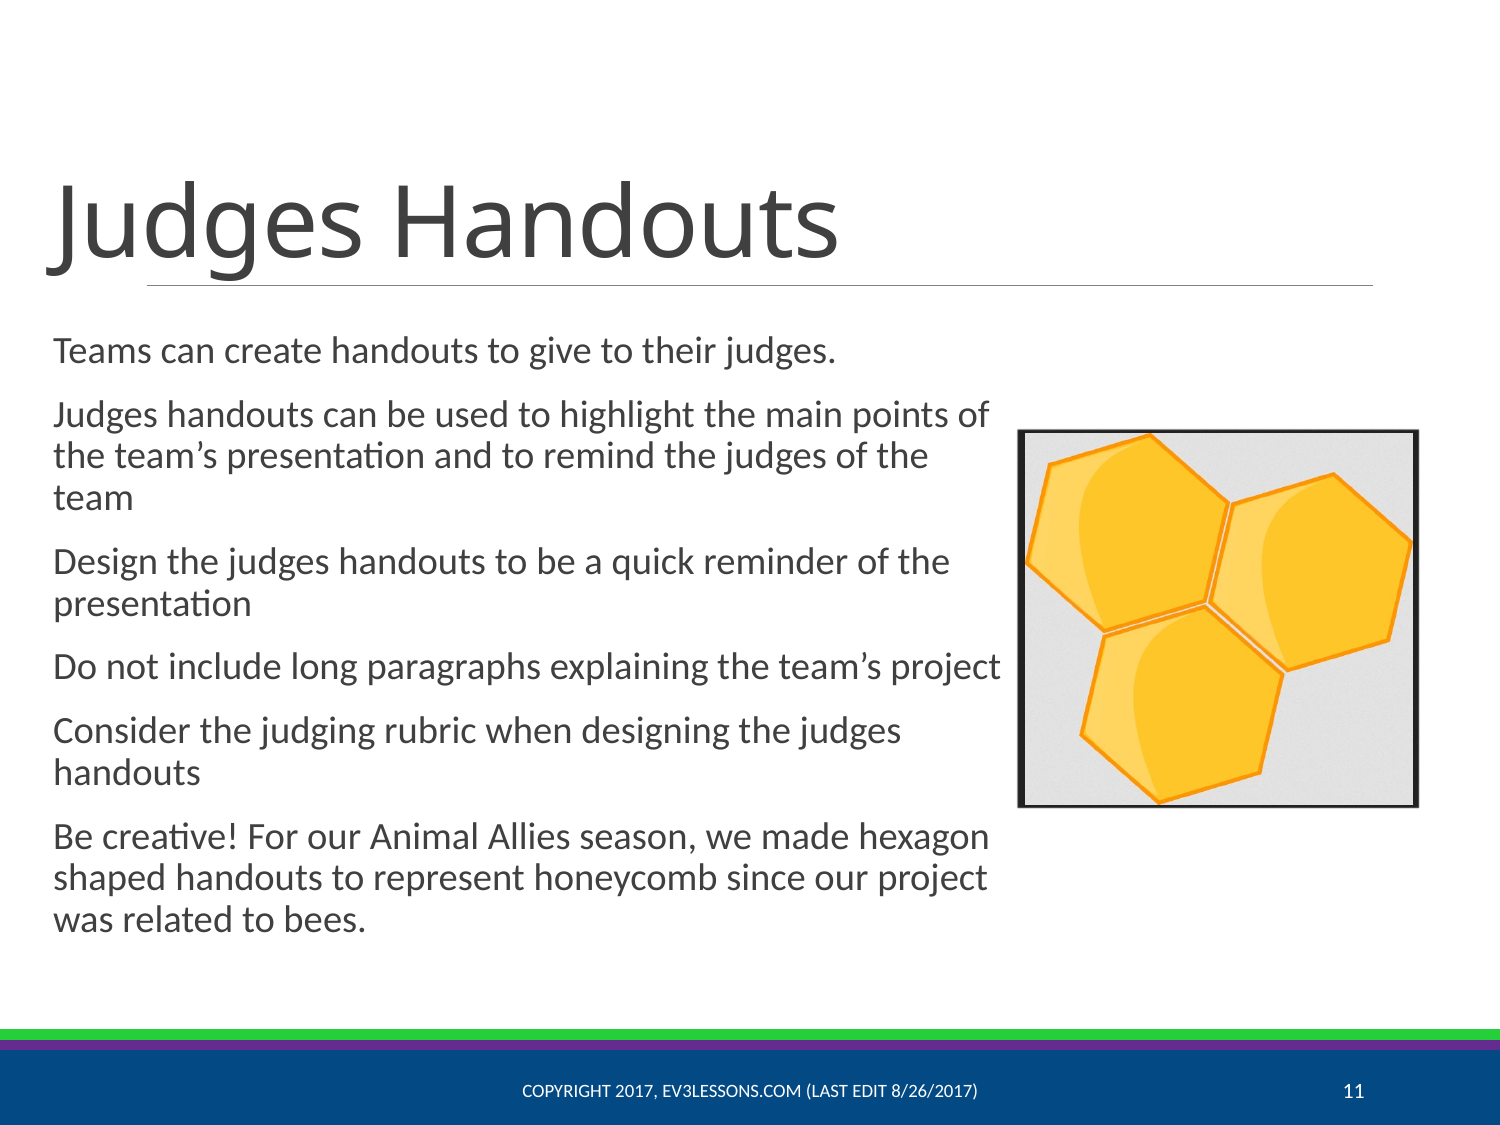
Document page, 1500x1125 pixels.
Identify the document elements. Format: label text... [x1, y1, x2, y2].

slide_number 11 [1218, 1059, 1380, 1120]
picture [1015, 428, 1421, 809]
title Judges Handouts [39, 47, 1464, 285]
footer Copyright 2017, EV3Lessons.com (Last Edit 8/26/2017) [453, 1059, 1047, 1120]
list Teams can create handouts to give to their judges. Judges handouts can be used to highlight the main points of the team’s presentation and to remind the judges of the team Design the judges handouts to be a quick reminder of the presentation Do not include long paragraphs explaining the team’s project Consider the judging rubric when designing the judges handouts Be creative! For our Animal Allies season, we made hexagon shaped handouts to represent honeycomb since our project was related to bees. [39, 322, 1008, 983]
